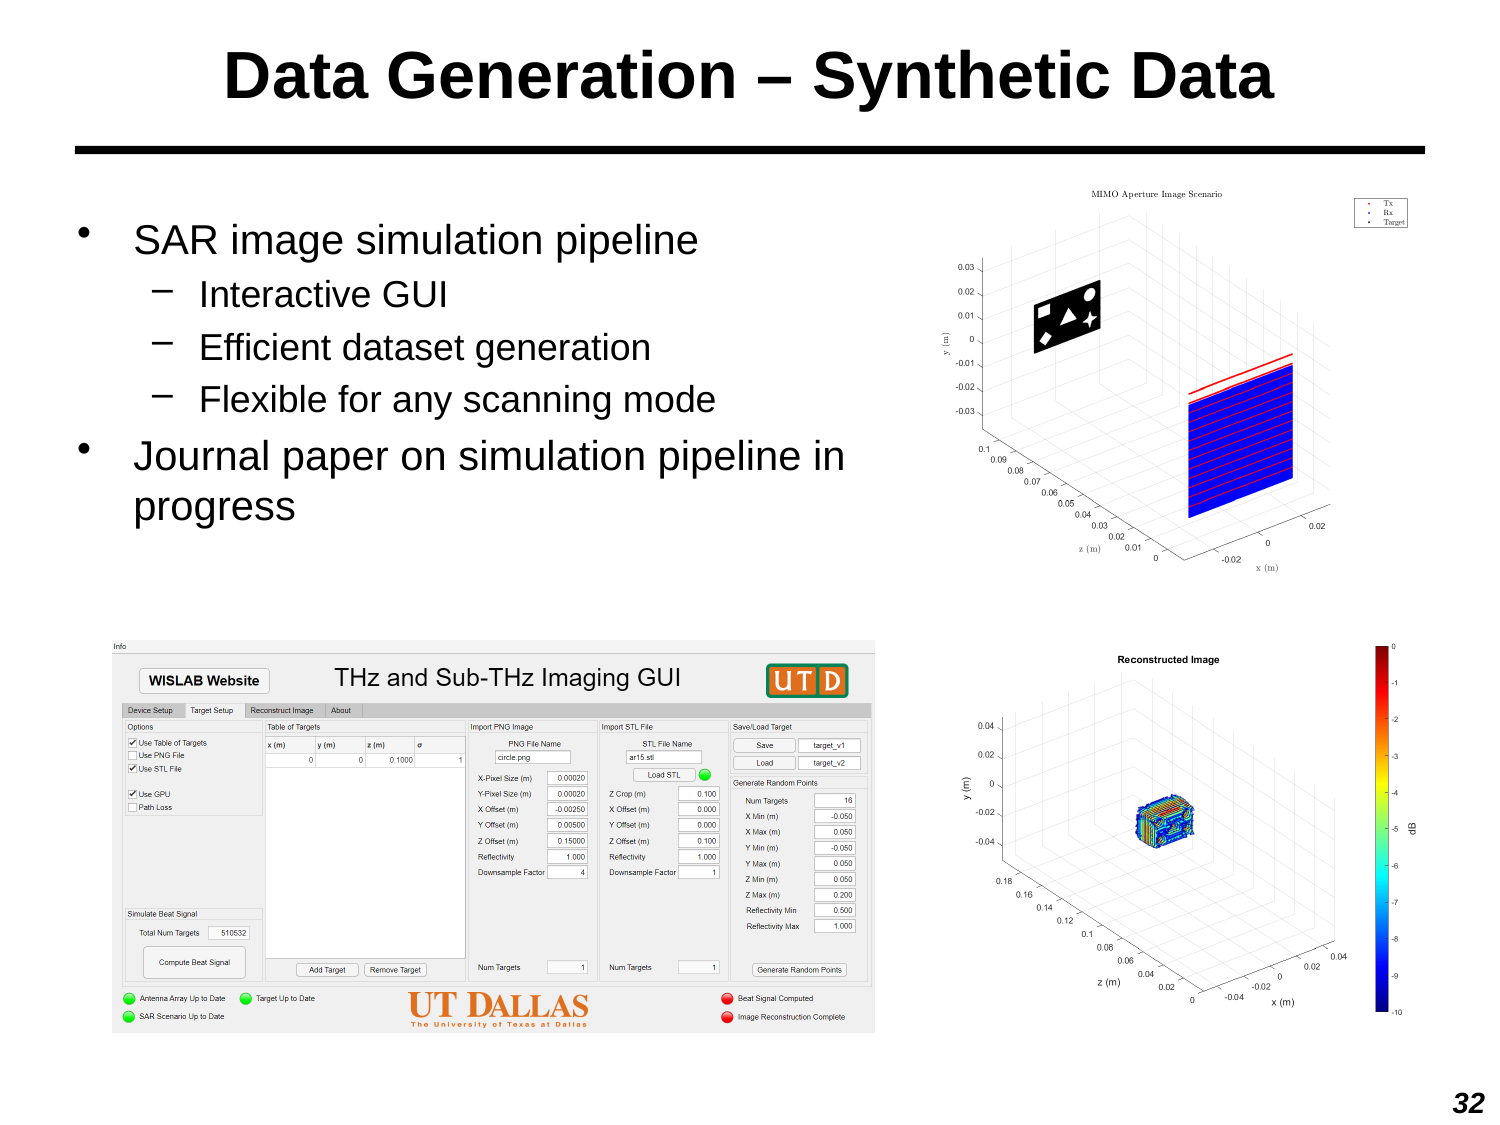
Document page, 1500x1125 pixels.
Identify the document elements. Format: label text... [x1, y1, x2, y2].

text_box SAR image simulation pipeline Interactive GUI Efficient dataset generation Flexible for any scanning mode Journal paper on simulation pipeline in progress [62, 205, 919, 625]
picture [112, 640, 876, 1033]
text_box Data Generation – Synthetic Data [37, 24, 1463, 163]
picture [924, 163, 1451, 1062]
